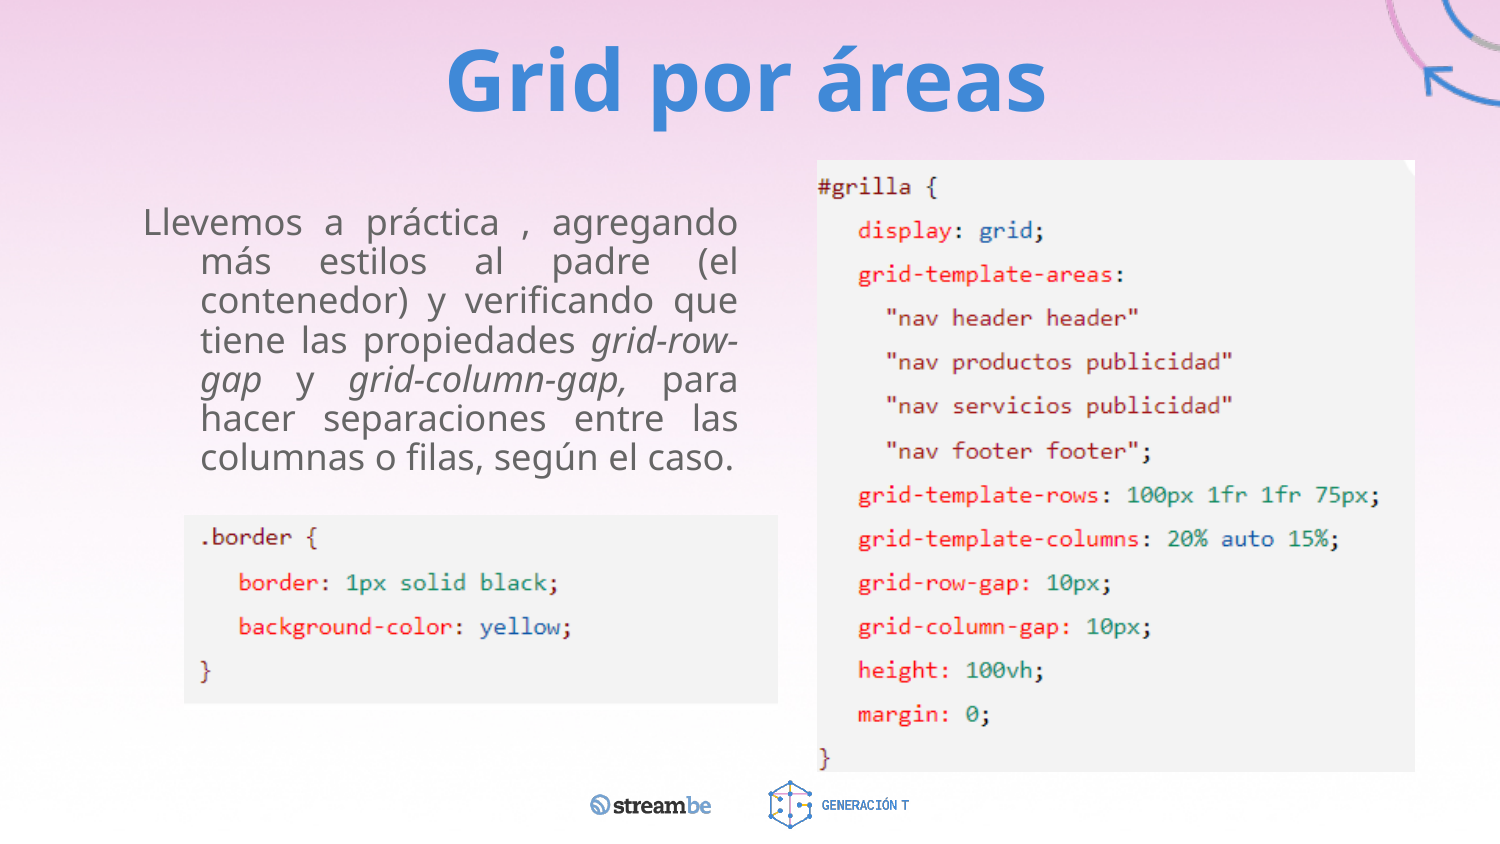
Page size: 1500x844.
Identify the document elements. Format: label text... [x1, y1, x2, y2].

picture [0, 0, 1500, 844]
subtitle Llevemos a práctica , agregando más estilos al padre (el contenedor) y verificando que tiene las propiedades grid-row-gap y grid-column-gap, para hacer separaciones entre las columnas o filas, según el caso. [116, 198, 750, 500]
title Grid por áreas [184, 17, 1310, 136]
